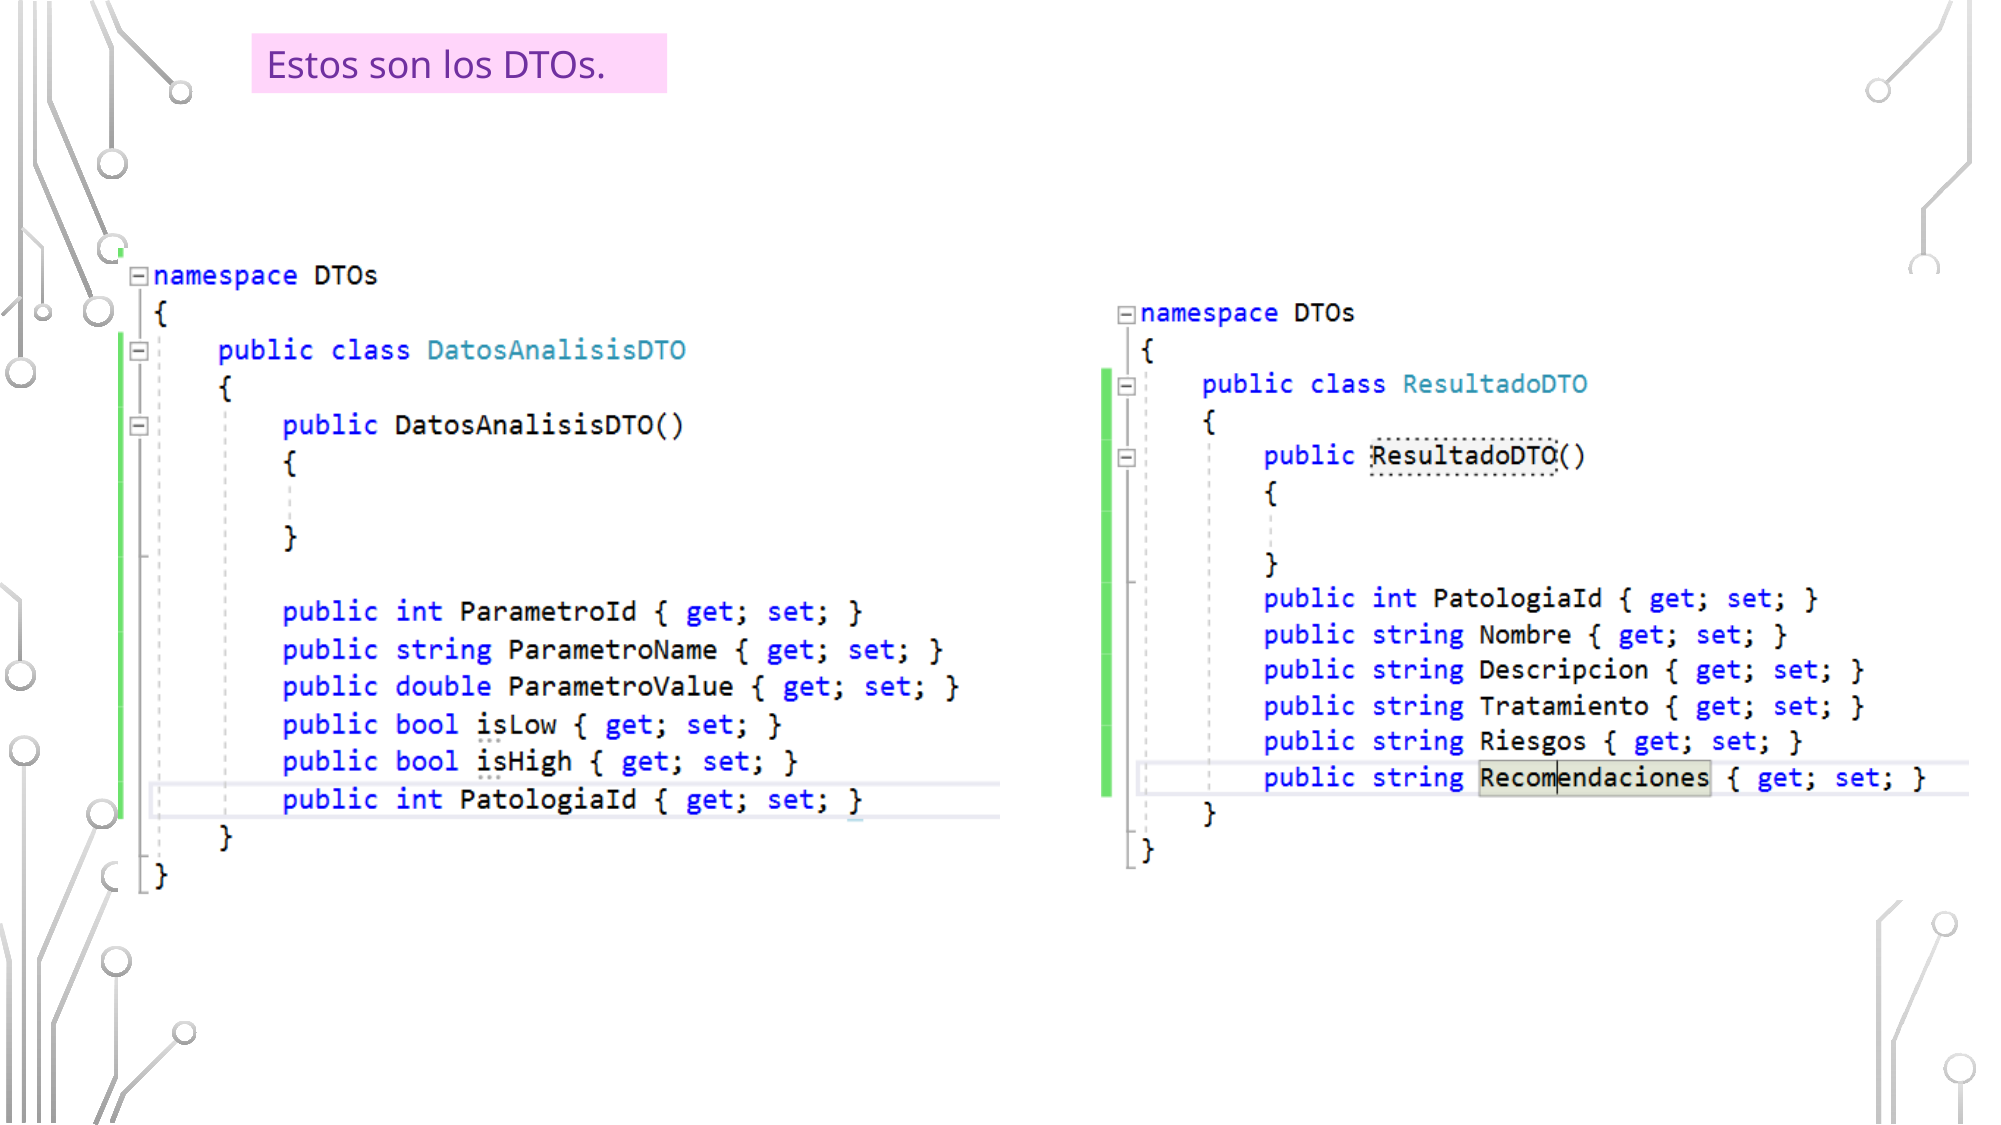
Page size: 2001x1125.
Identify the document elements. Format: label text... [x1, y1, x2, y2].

picture [1101, 273, 1969, 900]
text_box Estos son los DTOs. [251, 33, 668, 94]
picture [118, 248, 1001, 926]
